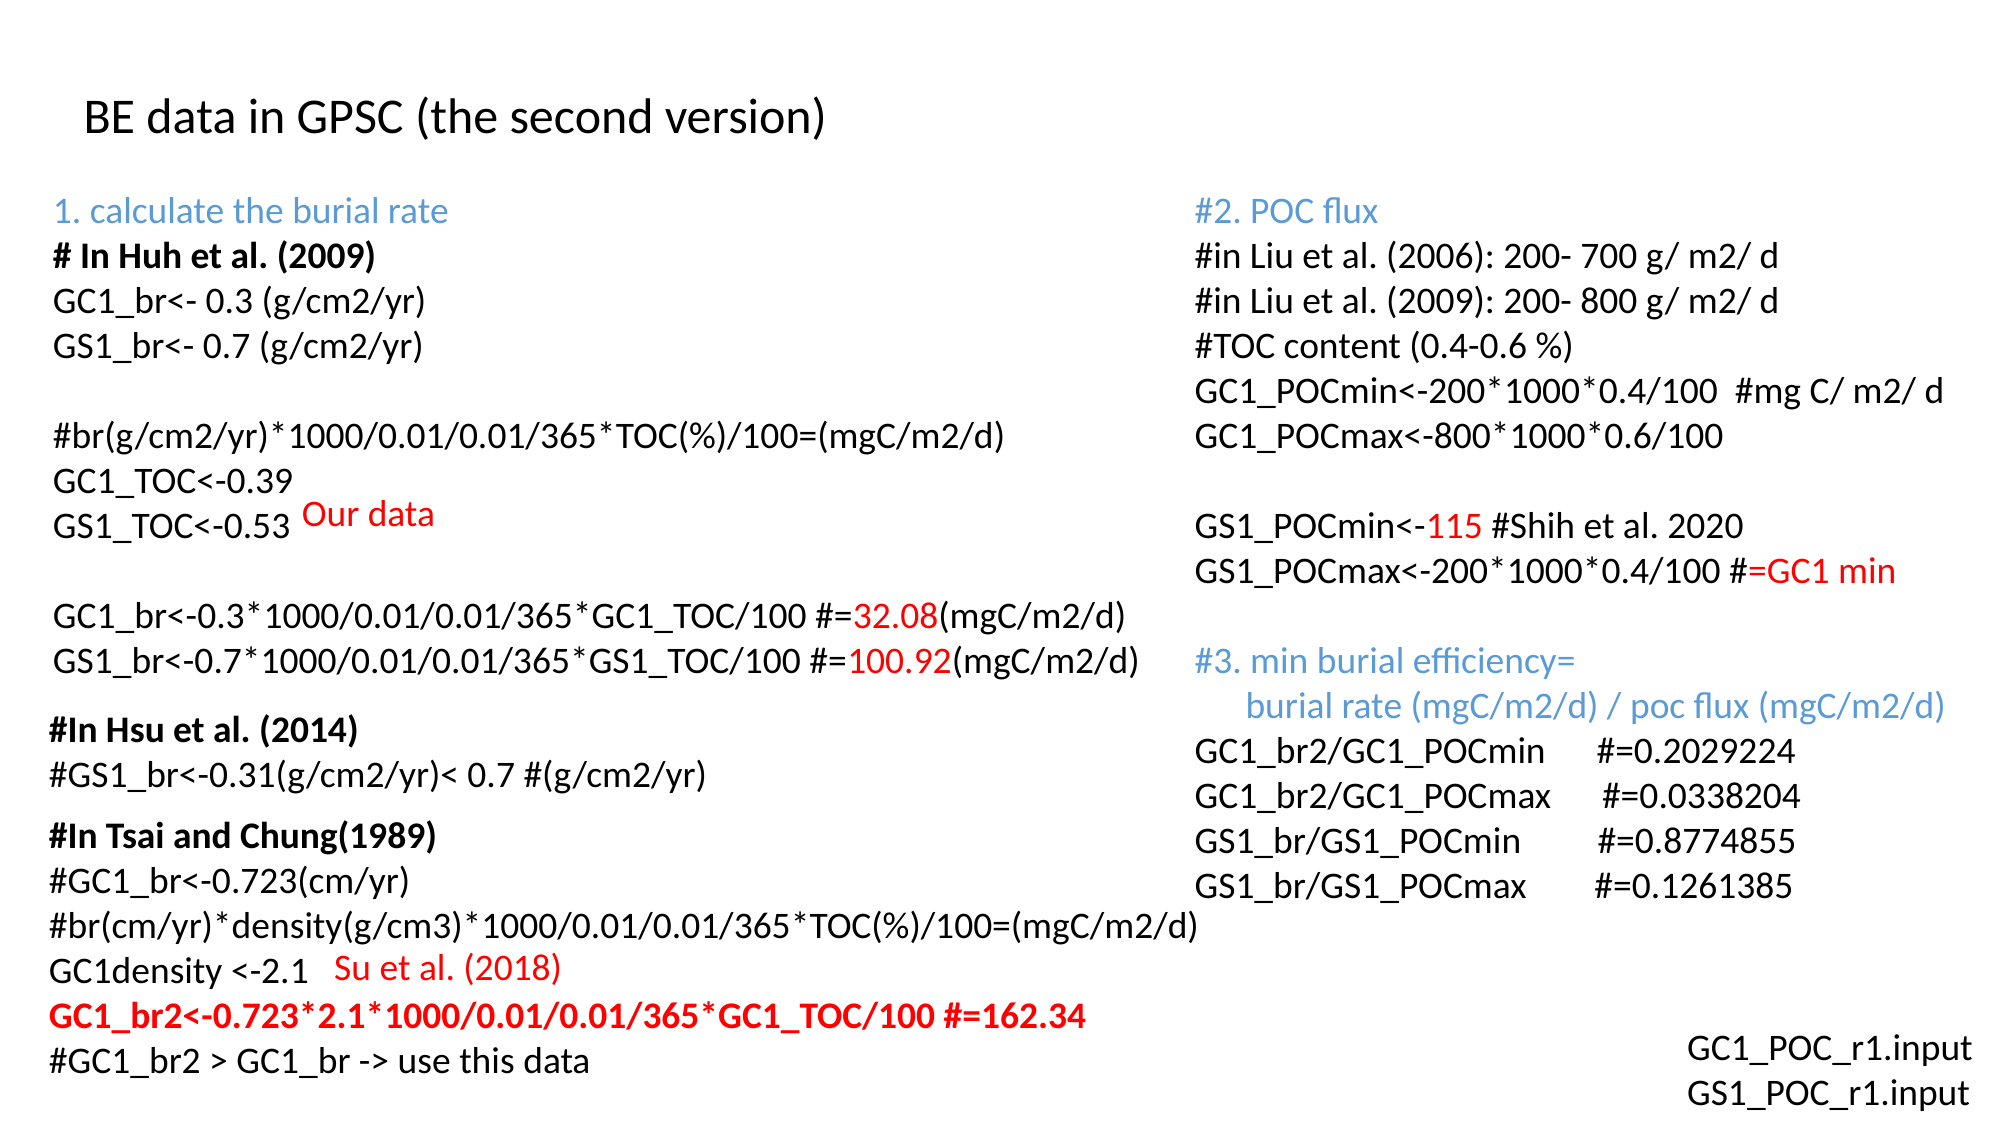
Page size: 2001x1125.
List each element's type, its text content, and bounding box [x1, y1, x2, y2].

text_box BE data in GPSC (the second version) [68, 76, 843, 152]
text_box GC1_POC_r1.input GS1_POC_r1.input [1672, 1015, 1989, 1125]
text_box #2. POC flux #in Liu et al. (2006): 200- 700 g/ m2/ d #in Liu et al. (2009): 200- 800 g/ m2/ d #TOC content (0.4-0.6 %) GC1_POCmin<-200*1000*0.4/100 #mg C/ m2/ d GC1_POCmax<-800*1000*0.6/100 GS1_POCmin<-115 #Shih et al. 2020 GS1_POCmax<-200*1000*0.4/100 #=GC1 min #3. min burial efficiency= burial rate (mgC/m2/d) / poc flux (mgC/m2/d) GC1_br2/GC1_POCmin #=0.2029224 GC1_br2/GC1_POCmax #=0.0338204 GS1_br/GS1_POCmin #=0.8774855 GS1_br/GS1_POCmax #=0.1261385 [1340, 178, 1968, 914]
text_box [32, 178, 1340, 1092]
